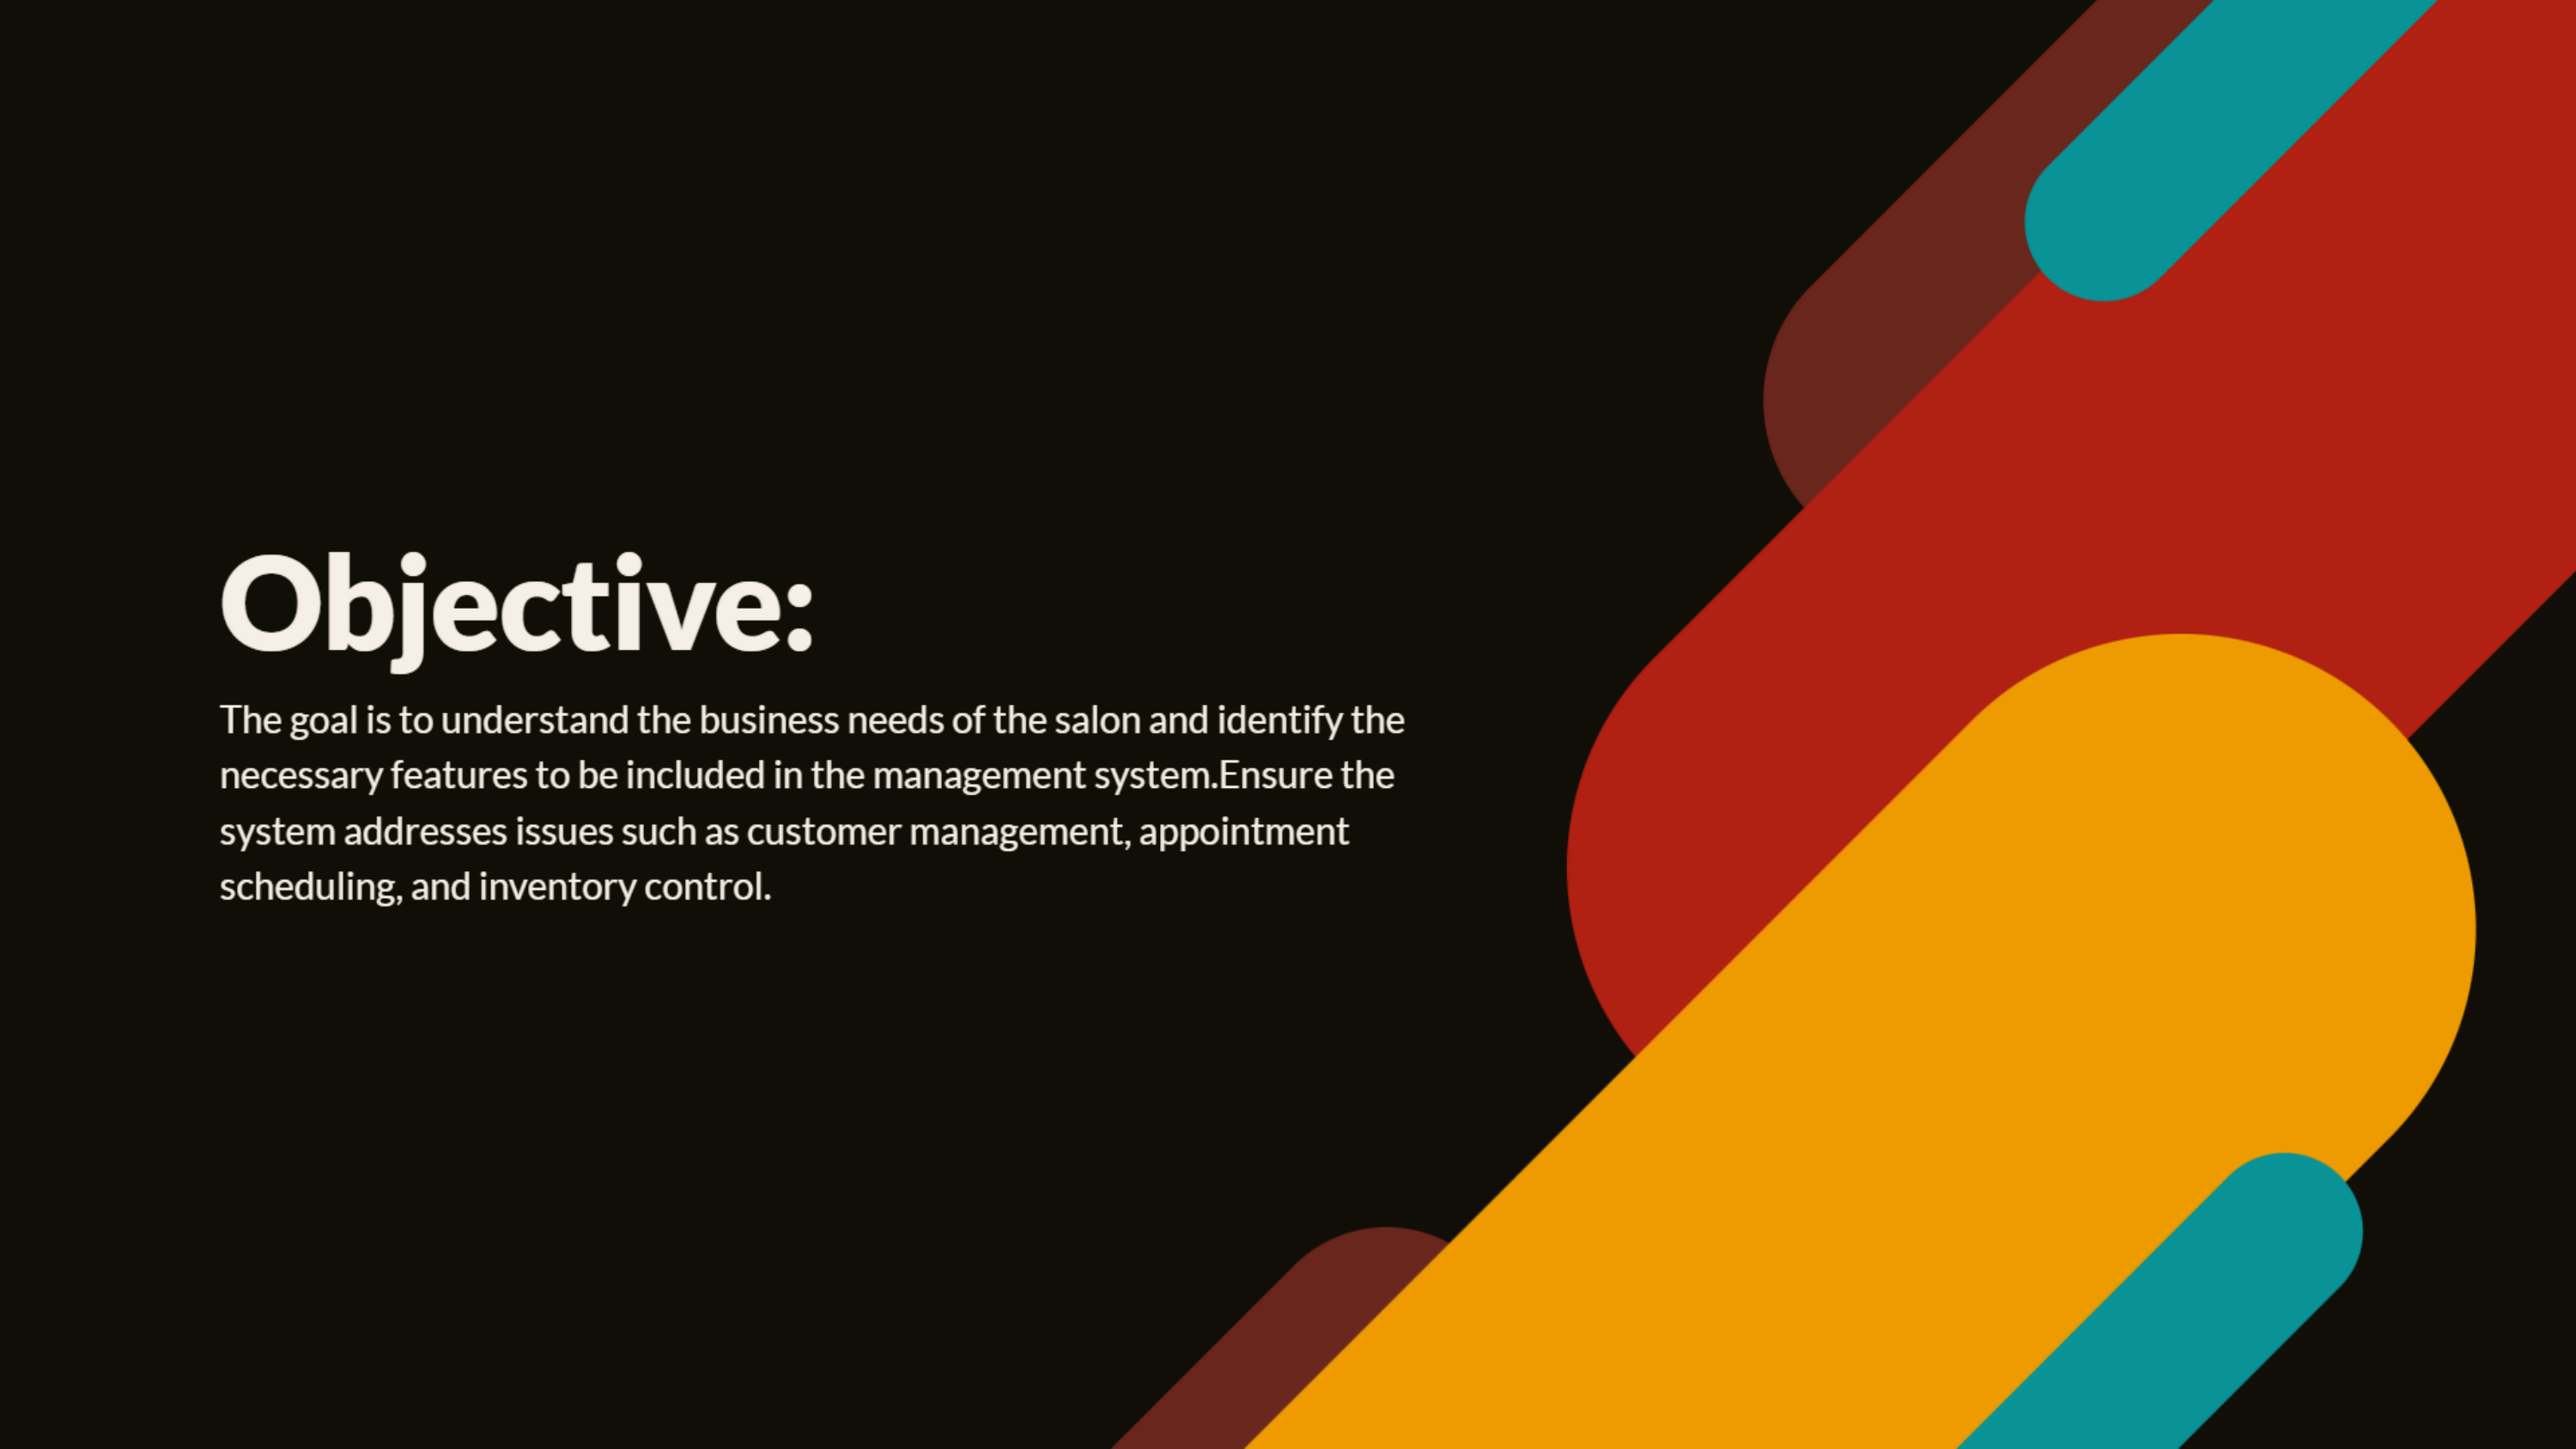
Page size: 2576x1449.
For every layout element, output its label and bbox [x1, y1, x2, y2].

text_box [0, 0, 2576, 1449]
